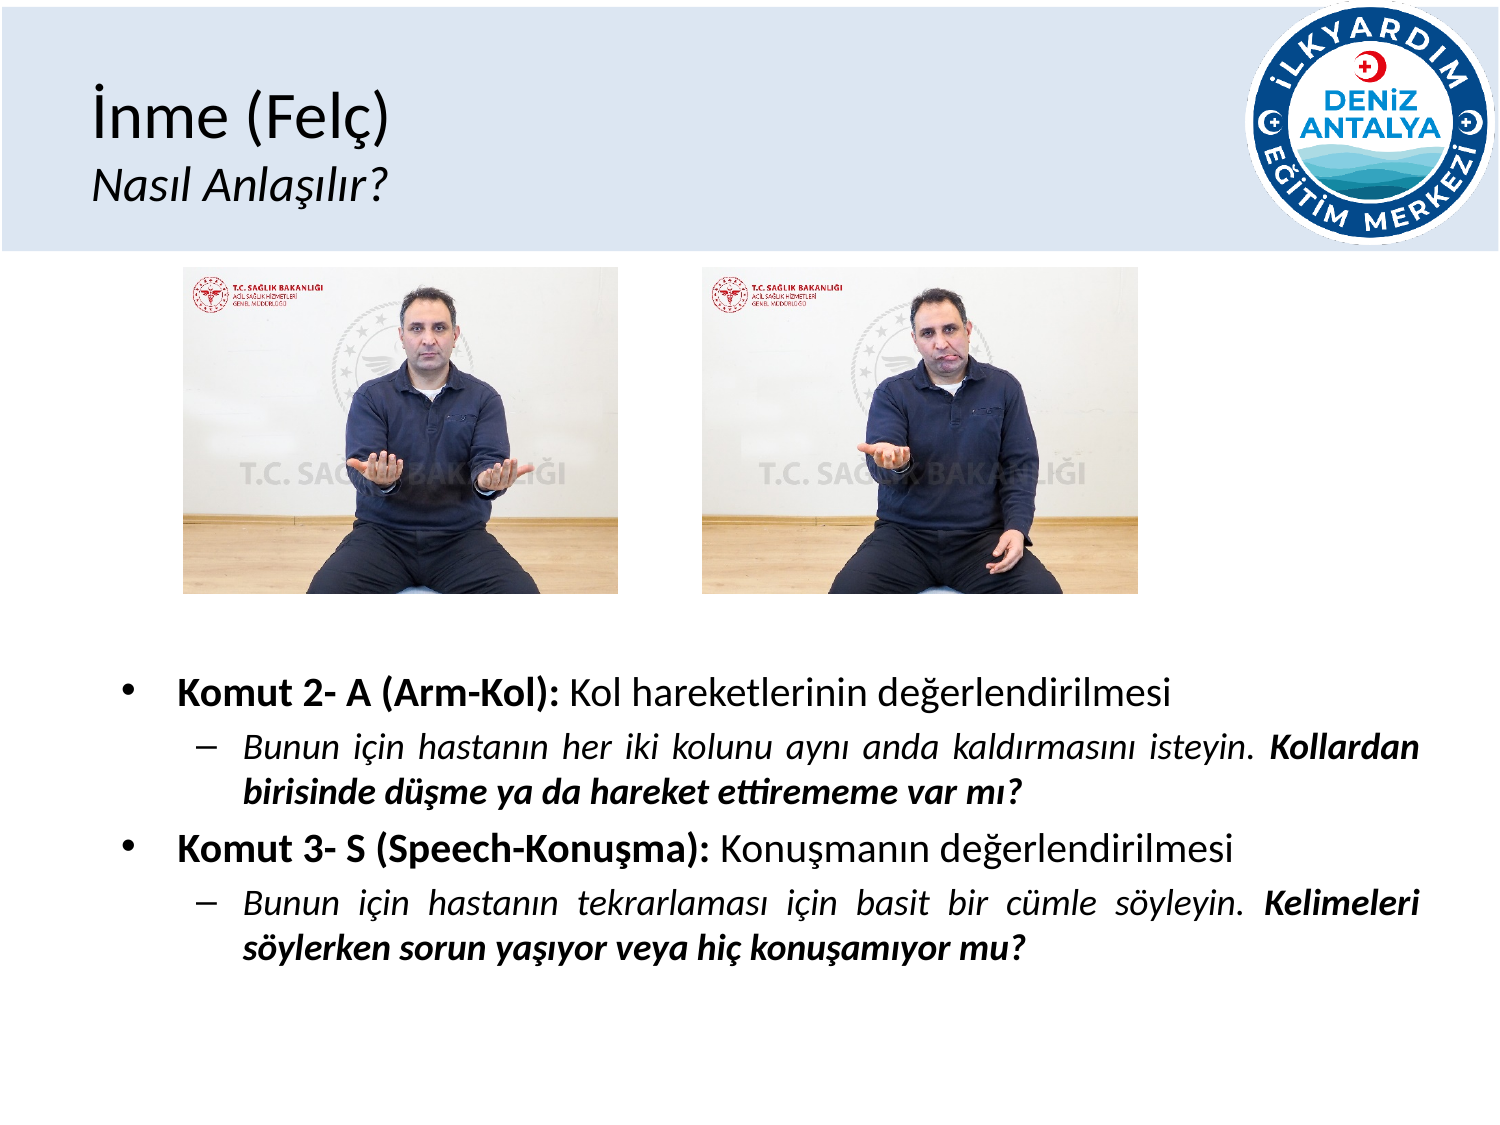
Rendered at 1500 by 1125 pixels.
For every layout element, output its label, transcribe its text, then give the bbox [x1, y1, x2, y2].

text_box [0, 5, 1247, 253]
picture [182, 266, 618, 594]
text_box [1491, 5, 1500, 253]
title İnme (Felç) Nasıl Anlaşılır? [76, 47, 1239, 236]
list Komut 2- A (Arm-Kol): Kol hareketlerinin değerlendirilmesi Bunun için hastanın her iki kolunu aynı anda kaldırmasını isteyin. Kollardan birisinde düşme ya da hareket ettirememe var mı? Komut 3- S (Speech-Konuşma): Konuşmanın değerlendirilmesi Bunun için hastanın tekrarlaması için basit bir cümle söyleyin. Kelimeleri söylerken sorun yaşıyor veya hiç konuşamıyor mu? [106, 656, 1436, 1000]
picture [702, 266, 1138, 594]
picture [1244, 0, 1495, 245]
